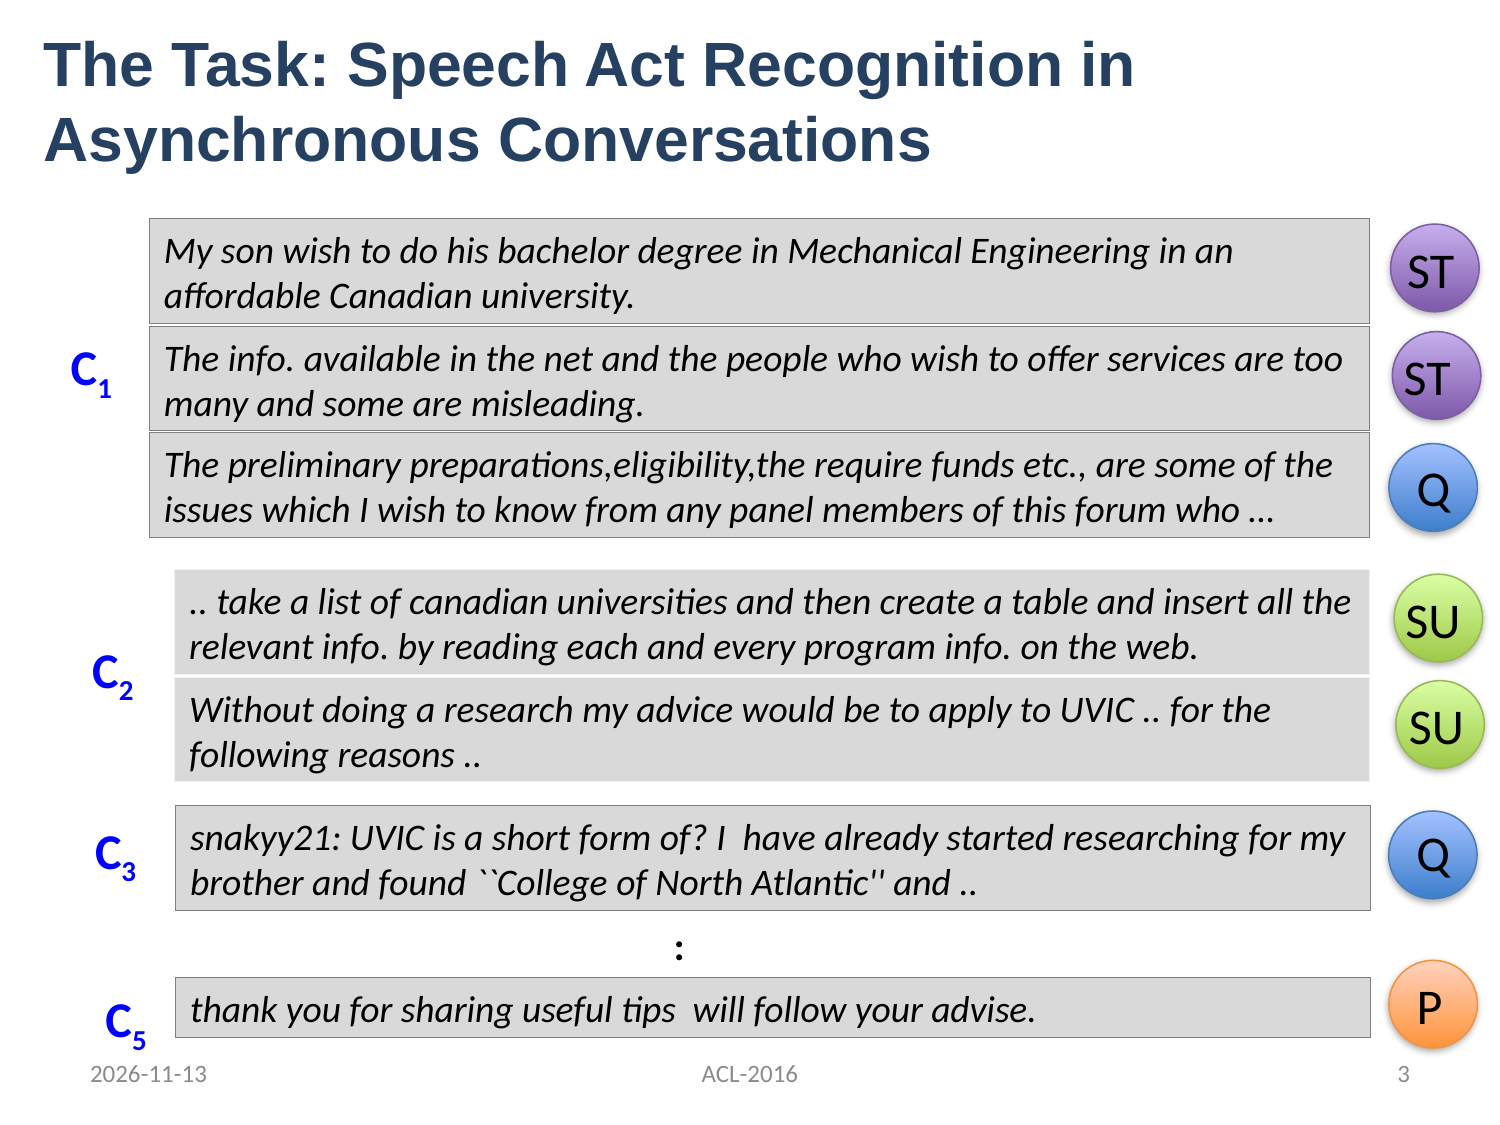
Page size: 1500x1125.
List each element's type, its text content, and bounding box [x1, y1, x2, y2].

text_box thank you for sharing useful tips will follow your advise. [175, 977, 1371, 1038]
text_box C1 [55, 328, 143, 412]
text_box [1388, 223, 1485, 1049]
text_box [149, 218, 1370, 540]
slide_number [75, 1042, 425, 1103]
list The Task: Speech Act Recognition in Asynchronous Conversations [28, 16, 1450, 195]
footer ACL-2016 [512, 1042, 988, 1103]
text_box C5 [90, 980, 198, 1064]
text_box C3 [80, 811, 187, 895]
text_box snakyy21: UVIC is a short form of? I have already started researching for my brother and found ``College of North Atlantic'' and .. [175, 805, 1371, 911]
text_box .. [659, 923, 735, 983]
text_box C2 [77, 631, 169, 714]
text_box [174, 569, 1370, 784]
slide_number 3 [1074, 1042, 1425, 1103]
